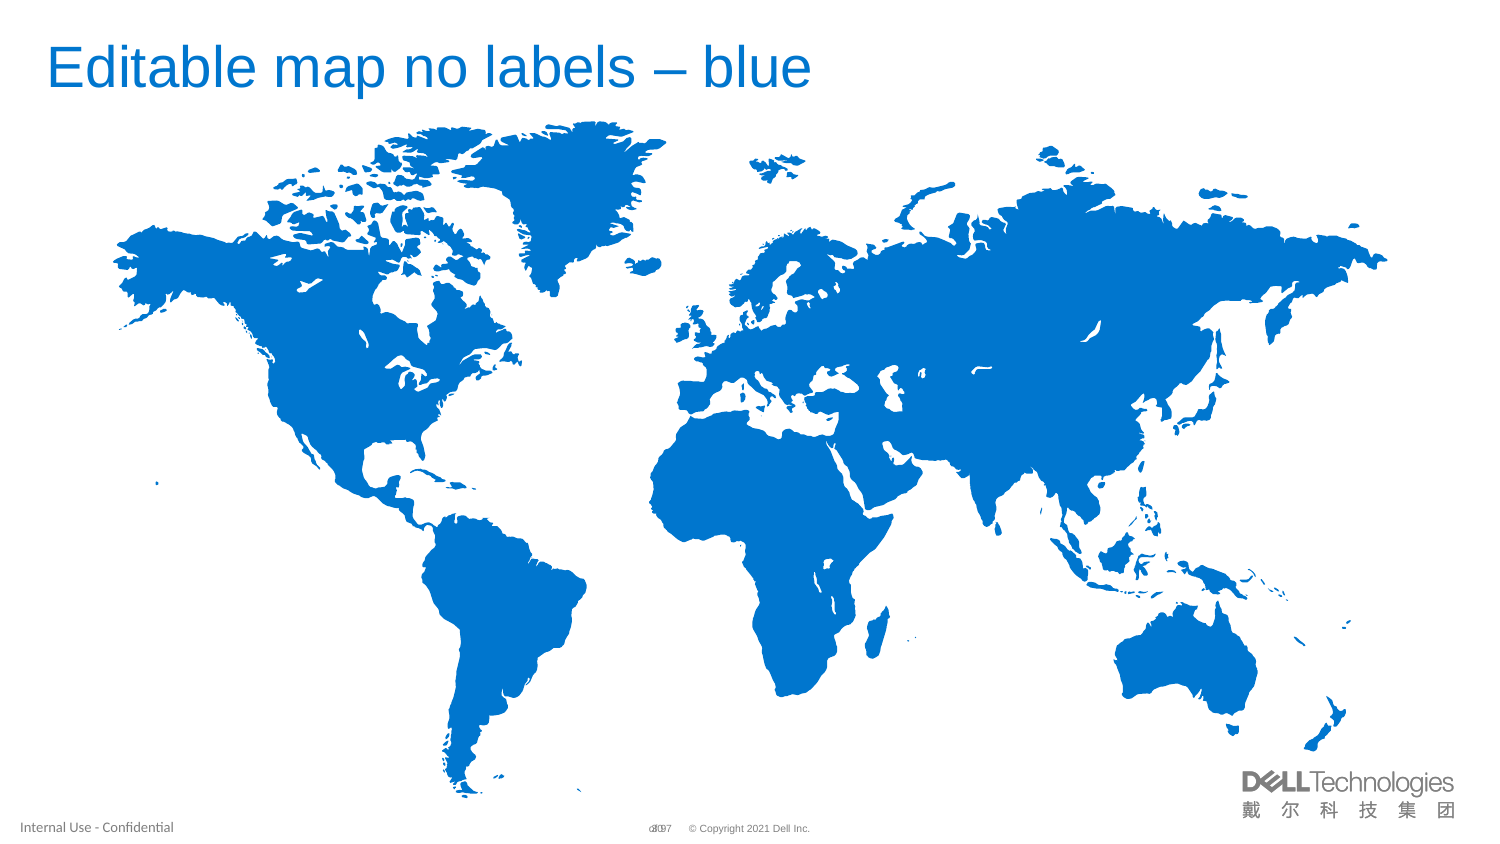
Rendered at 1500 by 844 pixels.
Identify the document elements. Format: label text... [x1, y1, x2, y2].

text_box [112, 121, 1389, 799]
title Editable map no labels – blue [46, 37, 1454, 102]
picture [1153, 769, 1500, 820]
